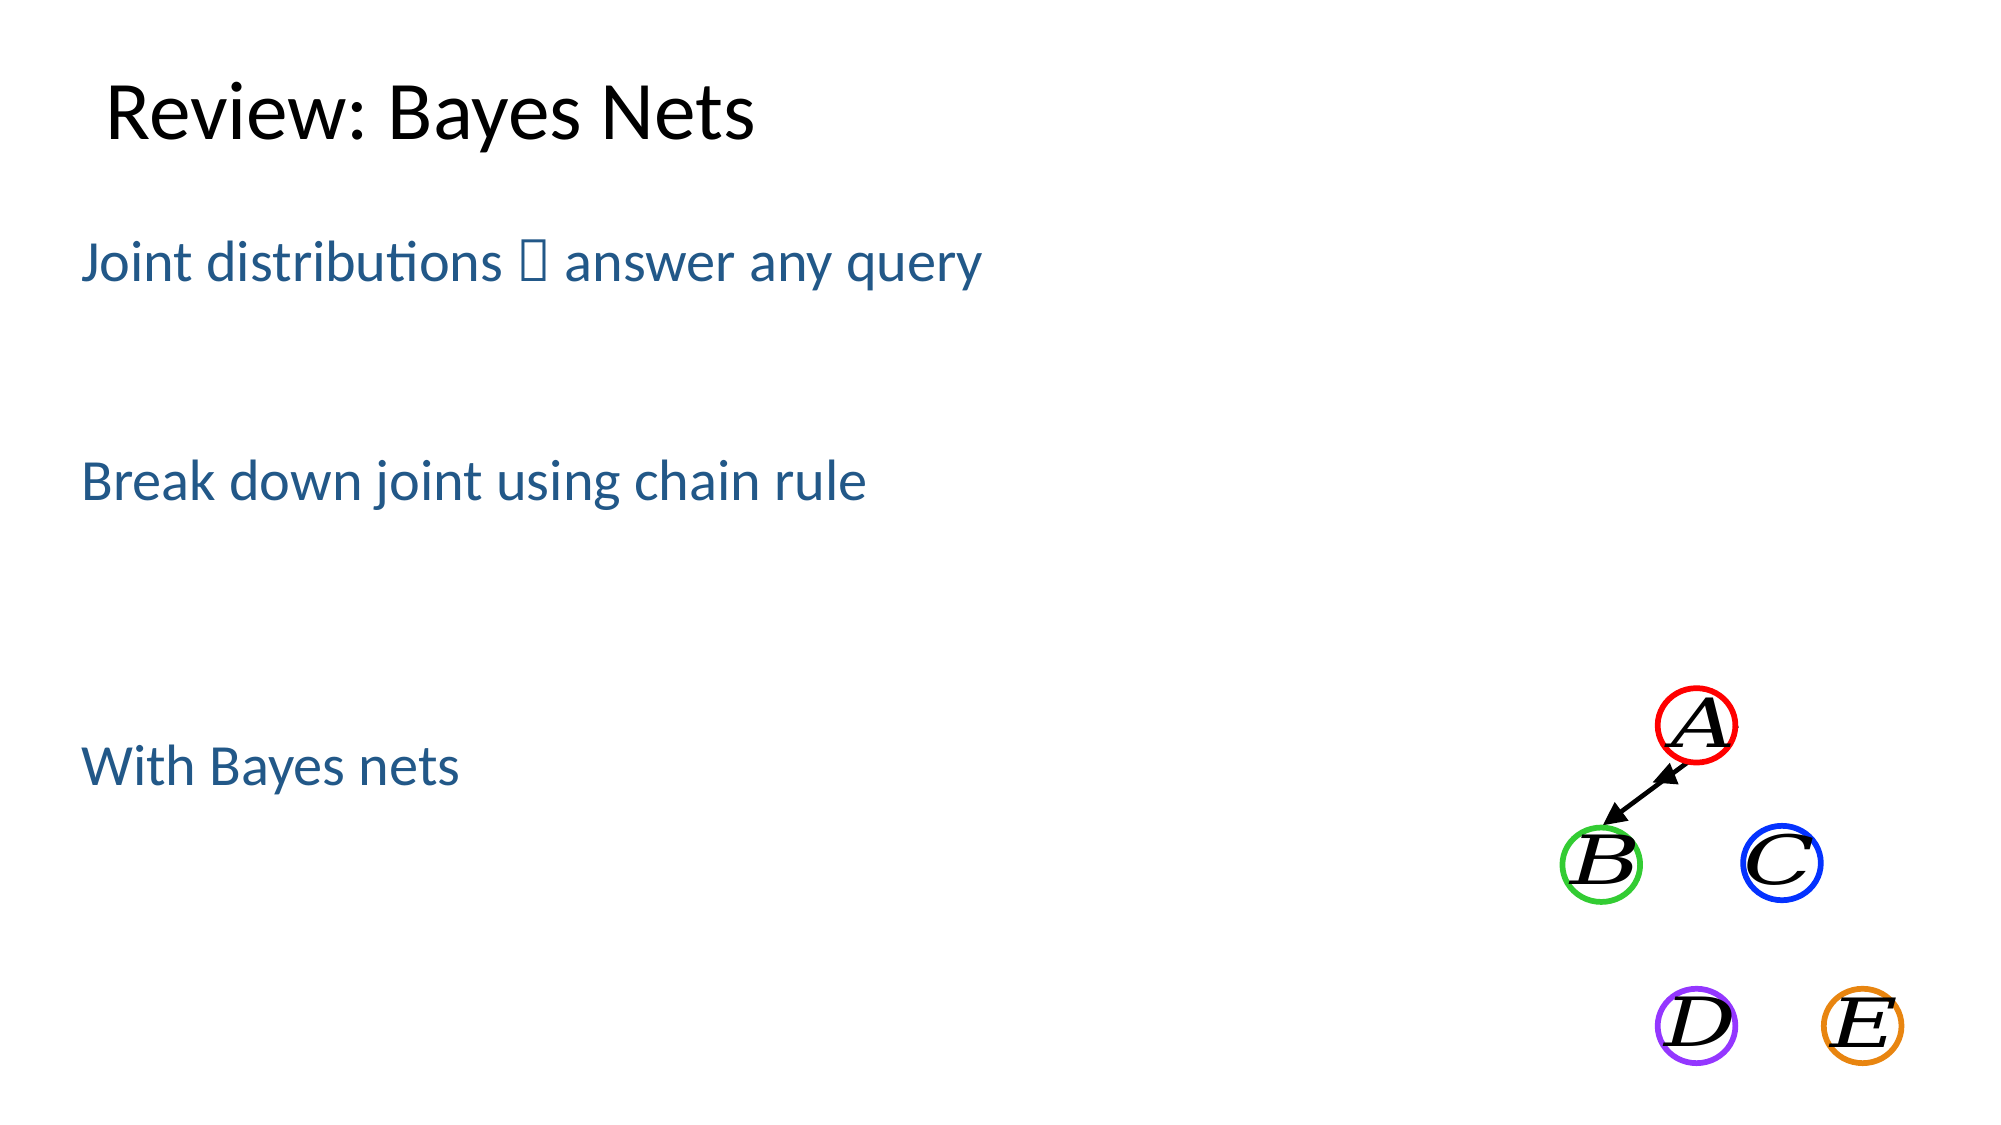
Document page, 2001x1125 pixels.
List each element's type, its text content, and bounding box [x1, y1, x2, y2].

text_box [1562, 687, 1903, 1064]
title Review: Bayes Nets [90, 60, 1816, 164]
